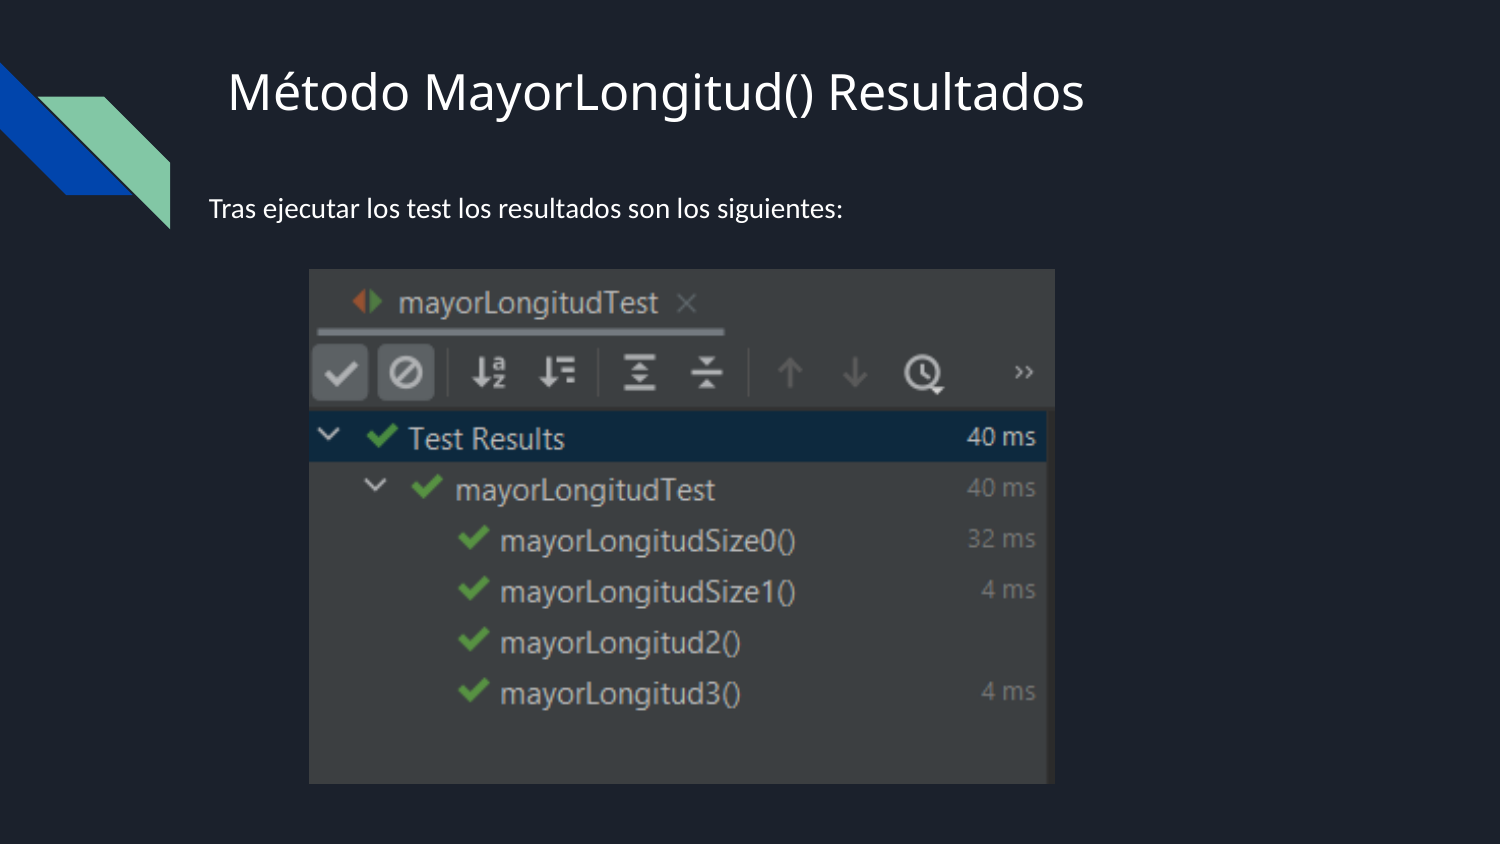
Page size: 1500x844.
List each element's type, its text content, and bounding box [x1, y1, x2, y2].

title Método MayorLongitud() Resultados [212, 45, 1368, 142]
list Tras ejecutar los test los resultados son los siguientes: [194, 171, 1349, 241]
picture [309, 269, 1055, 784]
